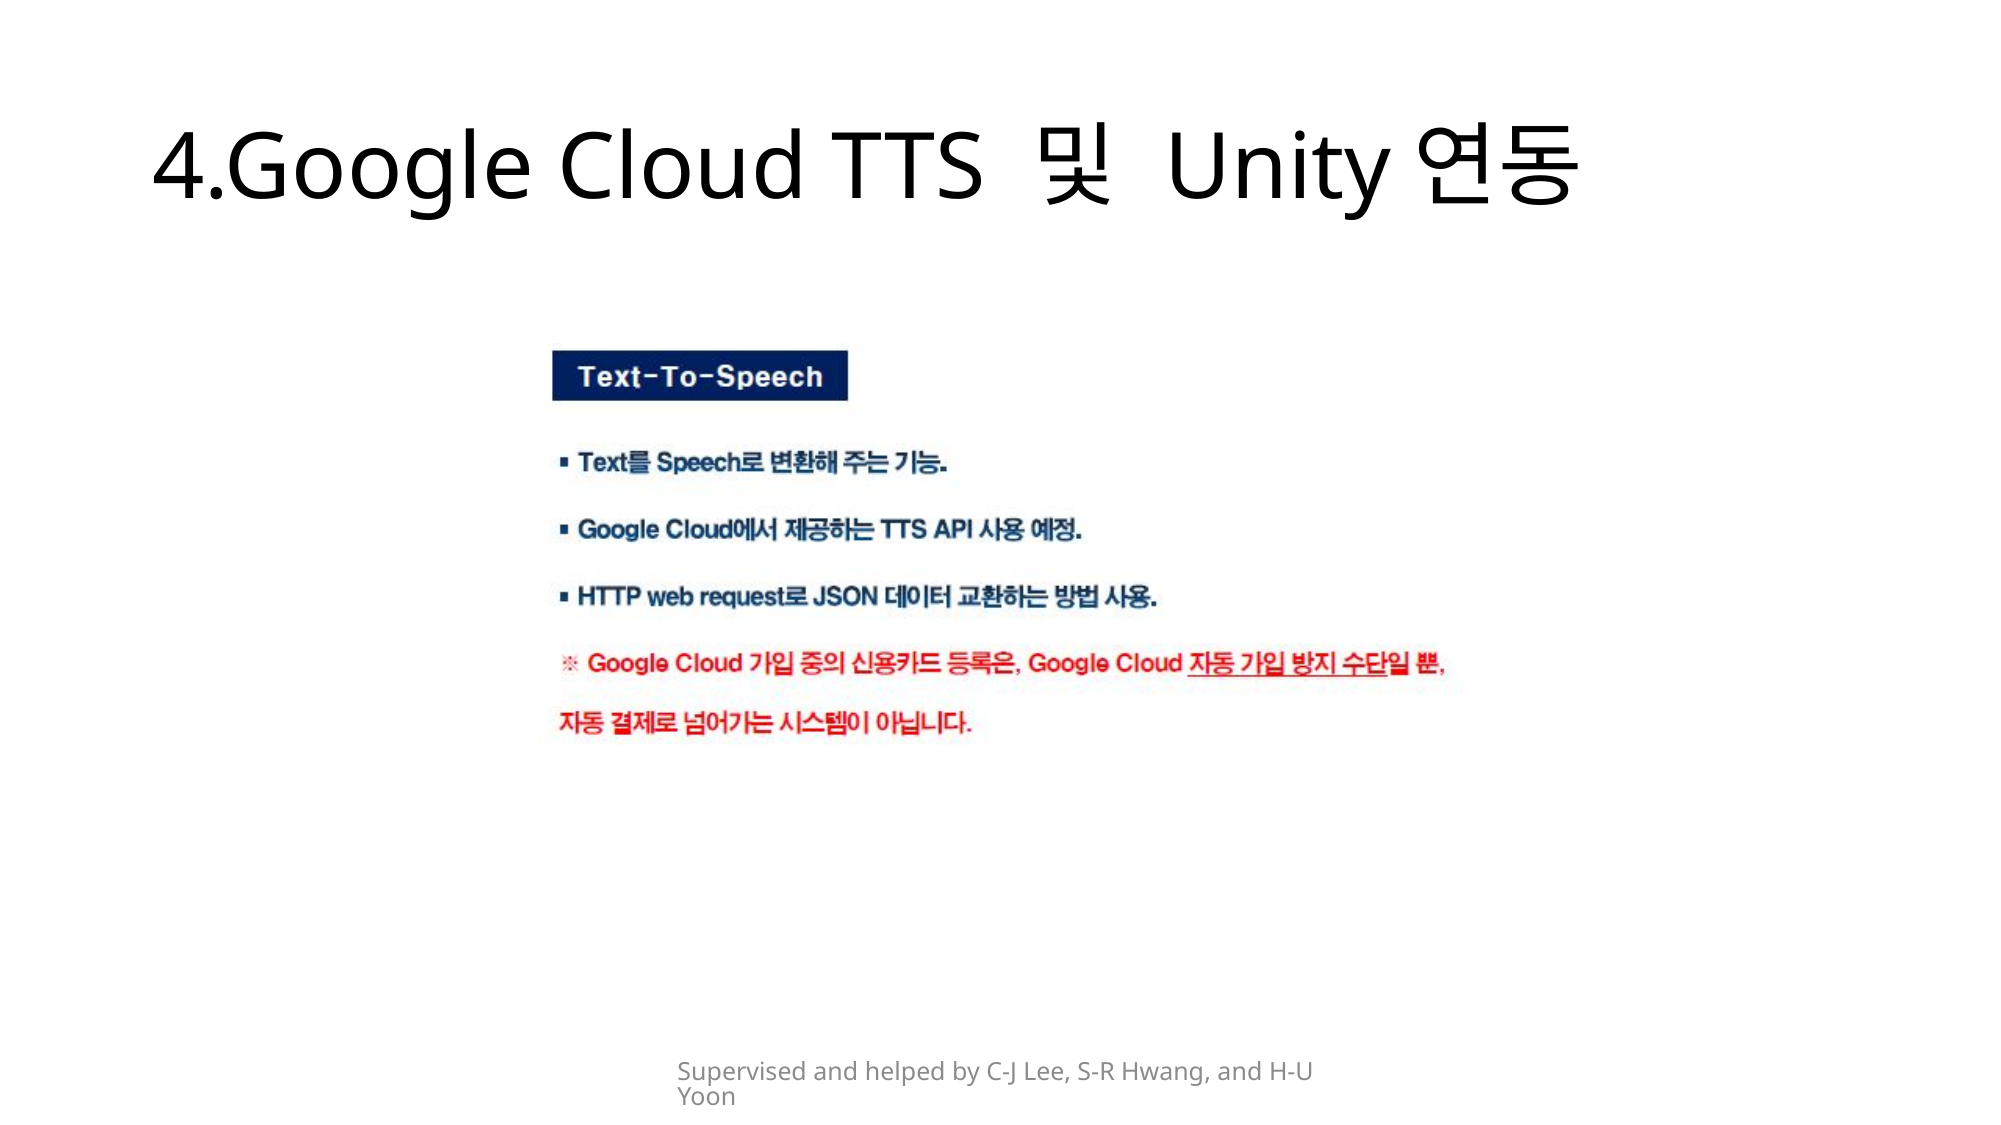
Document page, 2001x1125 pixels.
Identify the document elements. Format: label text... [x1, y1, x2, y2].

footer Supervised and helped by C-J Lee, S-R Hwang, and H-U Yoon [662, 1042, 1338, 1103]
picture [537, 343, 1463, 782]
title 4.Google Cloud TTS 및 Unity연동 [137, 59, 1863, 278]
